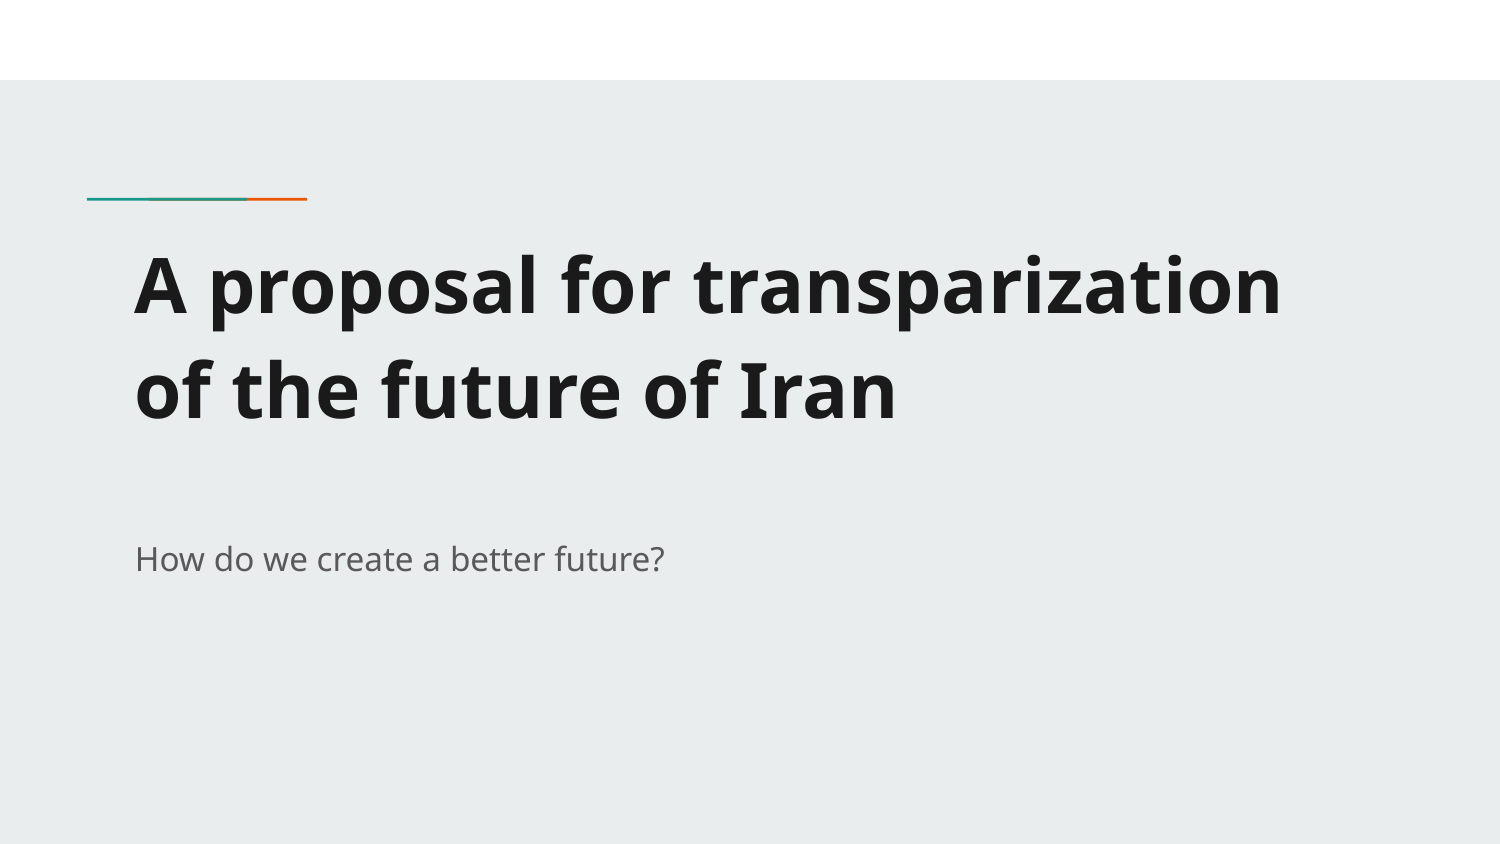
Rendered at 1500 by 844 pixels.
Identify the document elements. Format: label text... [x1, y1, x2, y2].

subtitle How do we create a better future? [119, 520, 1381, 610]
title A proposal for transparization of the future of Iran [119, 216, 1381, 490]
